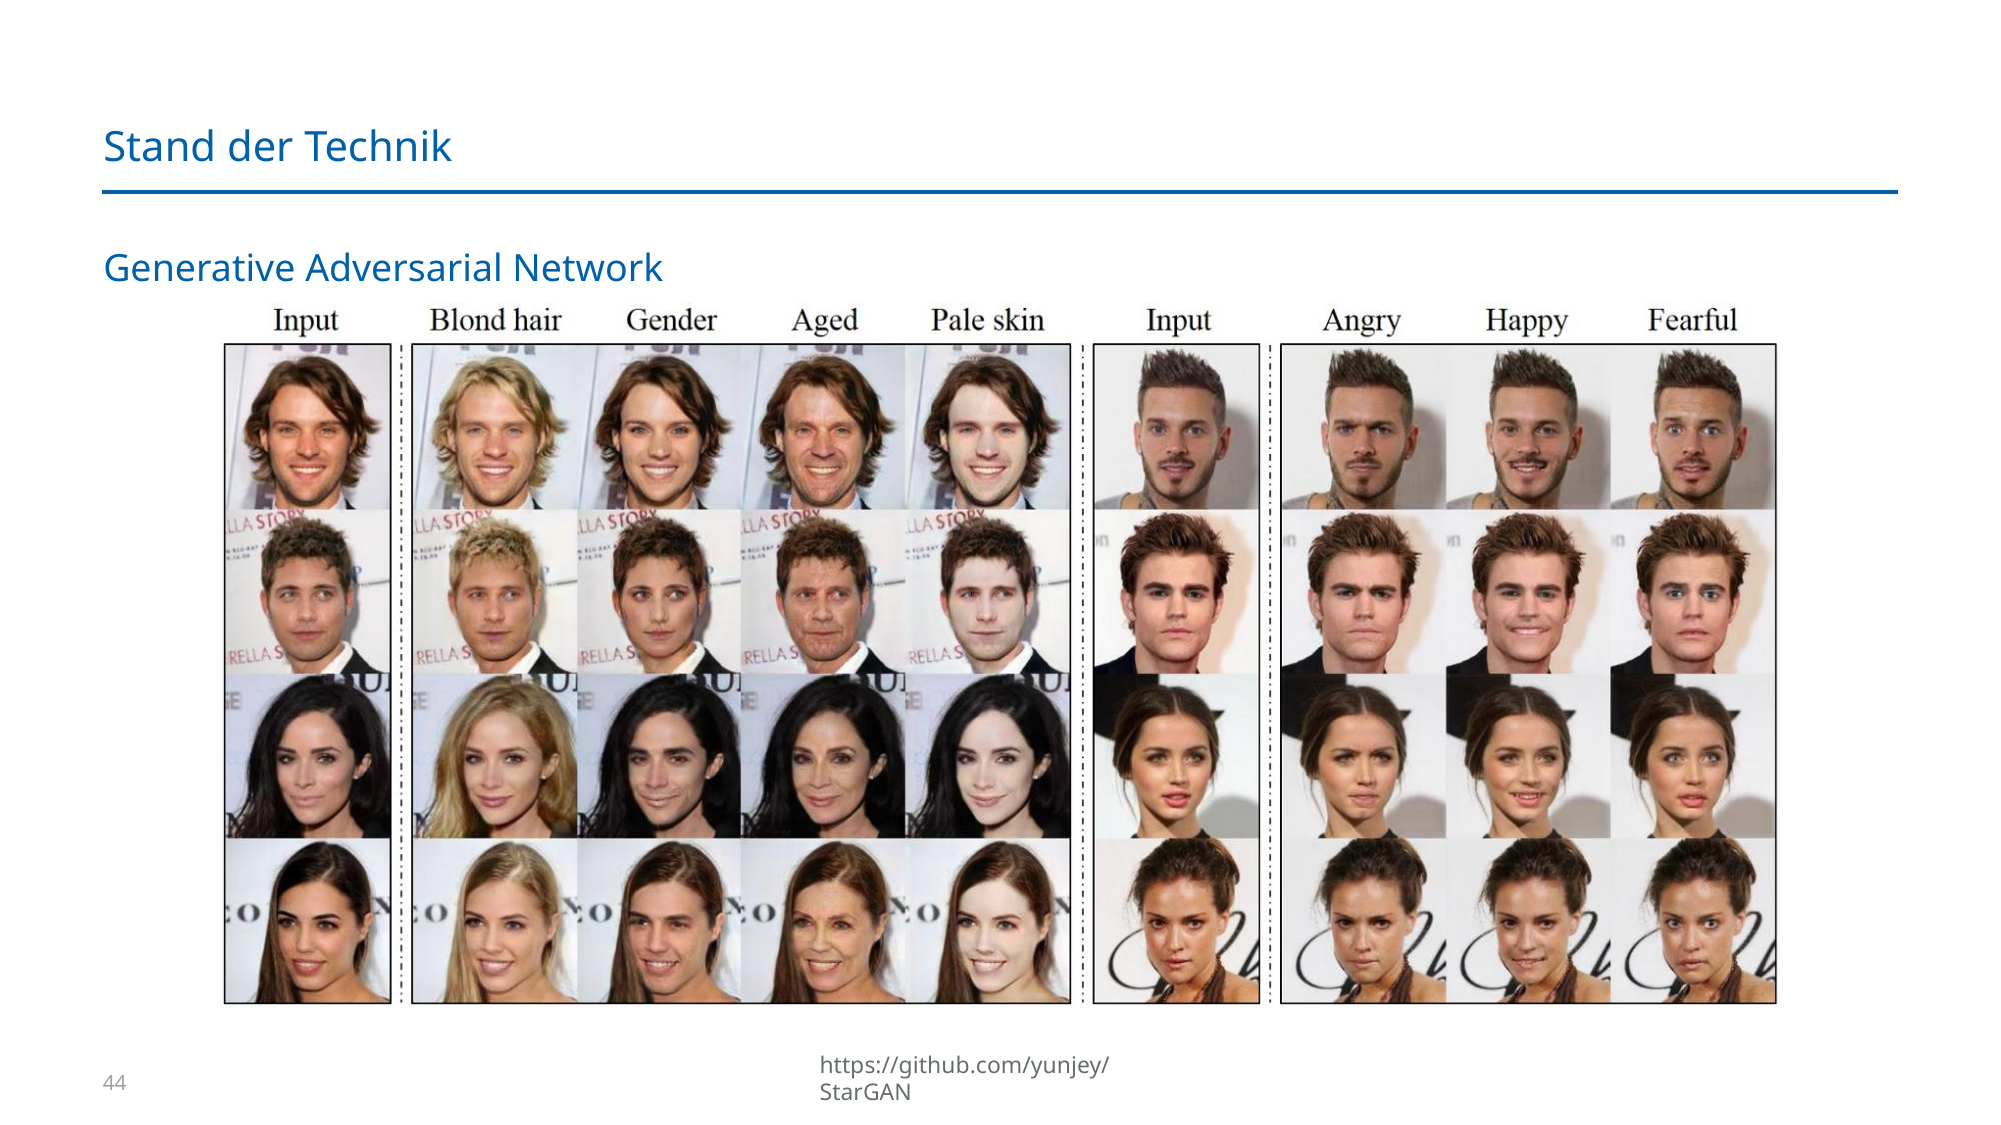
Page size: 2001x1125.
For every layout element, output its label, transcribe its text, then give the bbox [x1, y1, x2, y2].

picture [217, 302, 1783, 1009]
list Generative Adversarial Network [103, 243, 1948, 905]
text_box https://github.com/yunjey/StarGAN [804, 1043, 1196, 1113]
list Stand der Technik [103, 116, 1898, 173]
slide_number 44 [102, 1065, 182, 1089]
